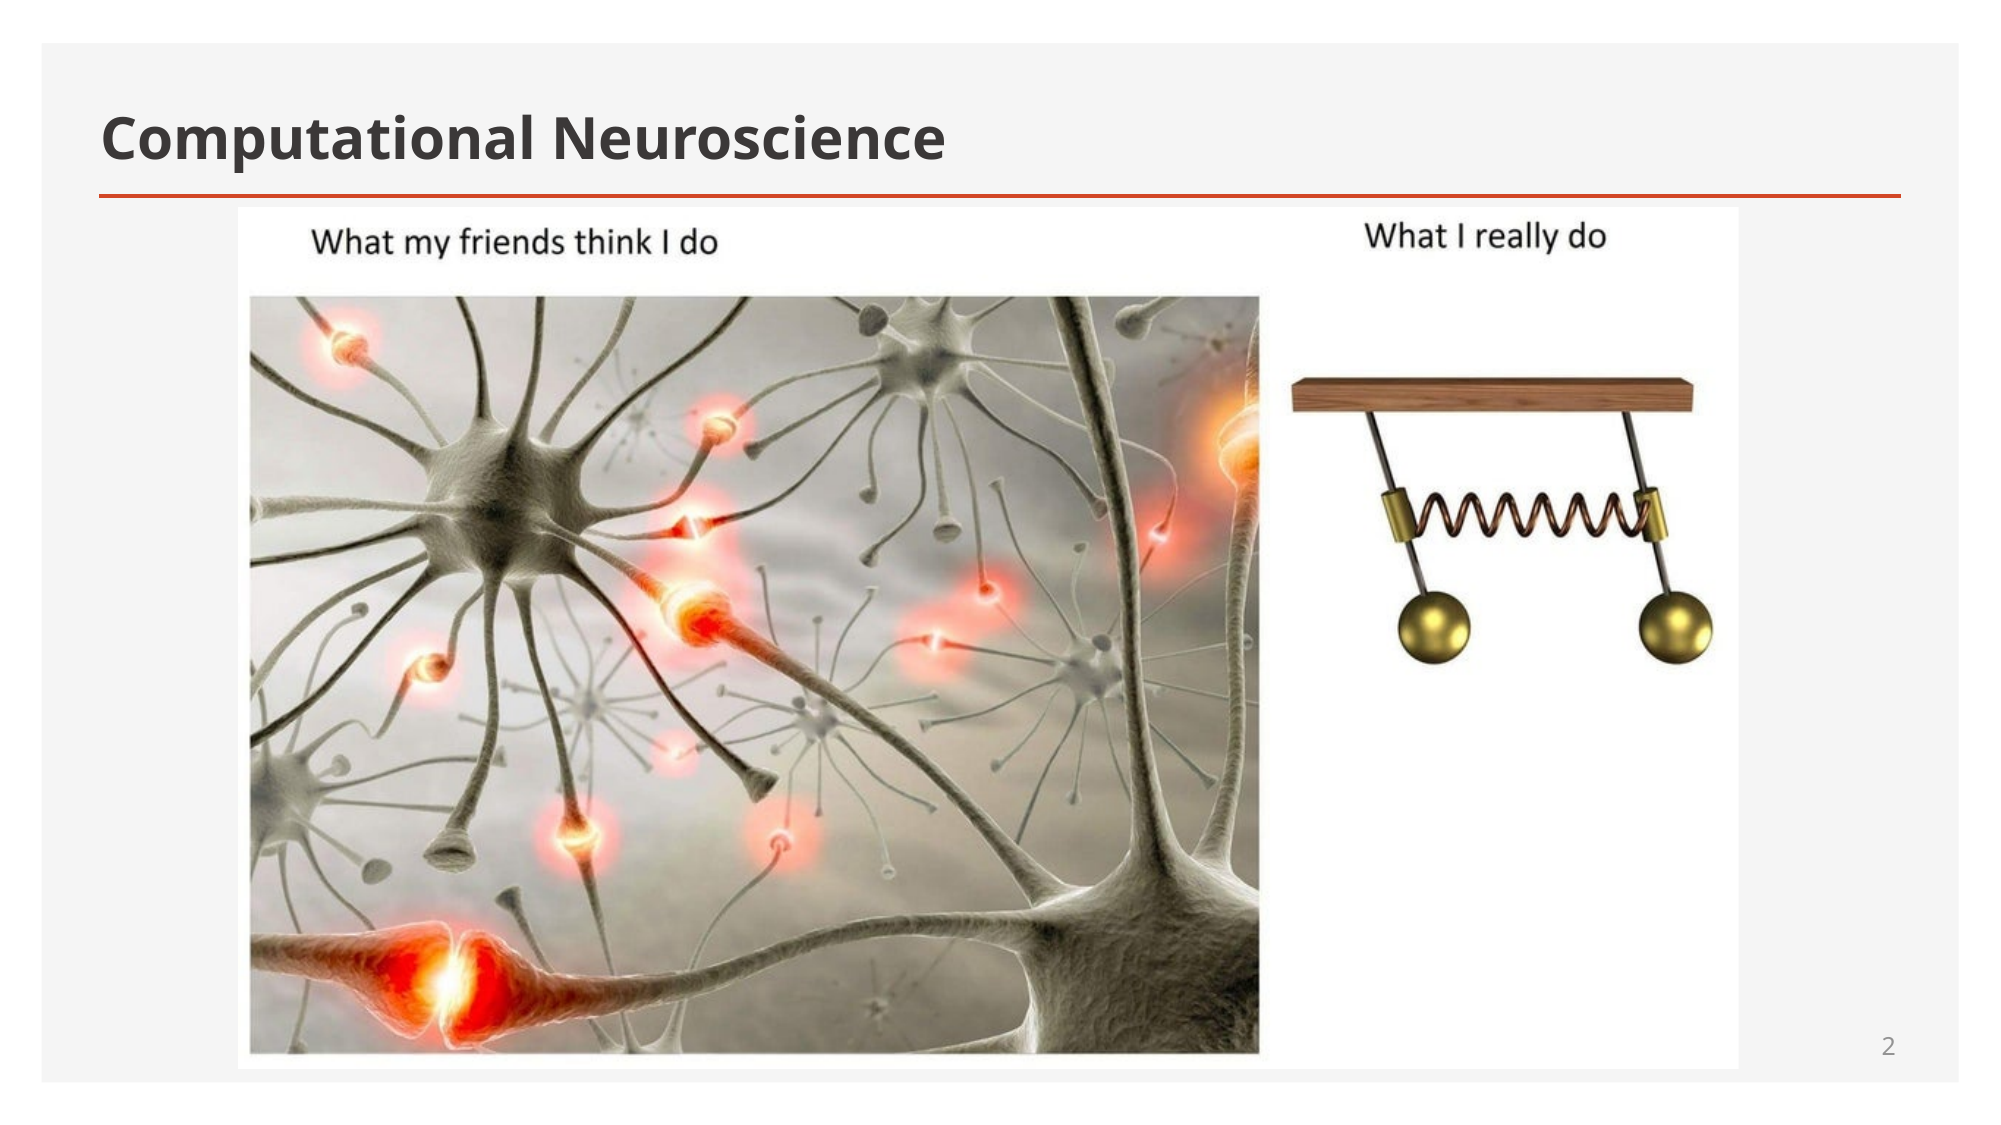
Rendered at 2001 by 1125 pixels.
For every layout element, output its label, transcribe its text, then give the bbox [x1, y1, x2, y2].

slide_number 2 [1373, 1017, 1911, 1078]
title Computational Neuroscience [85, 73, 1214, 179]
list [238, 207, 1739, 1069]
